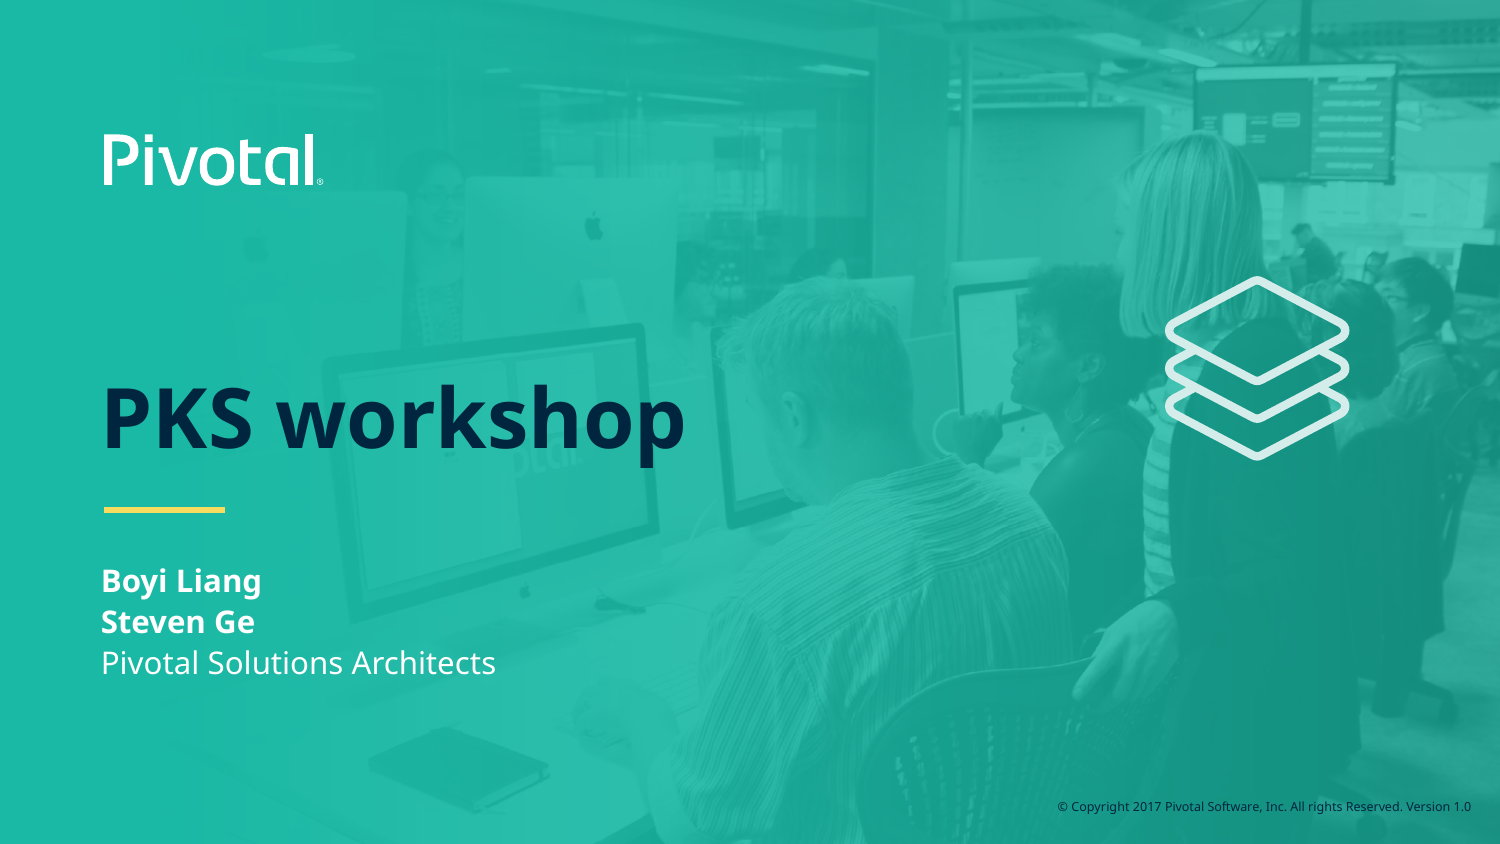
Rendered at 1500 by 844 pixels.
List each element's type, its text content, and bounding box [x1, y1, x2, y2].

text_box [1164, 276, 1350, 461]
subtitle Boyi Liang Steven Ge Pivotal Solutions Architects [85, 542, 771, 774]
title PKS workshop [85, 284, 1176, 481]
